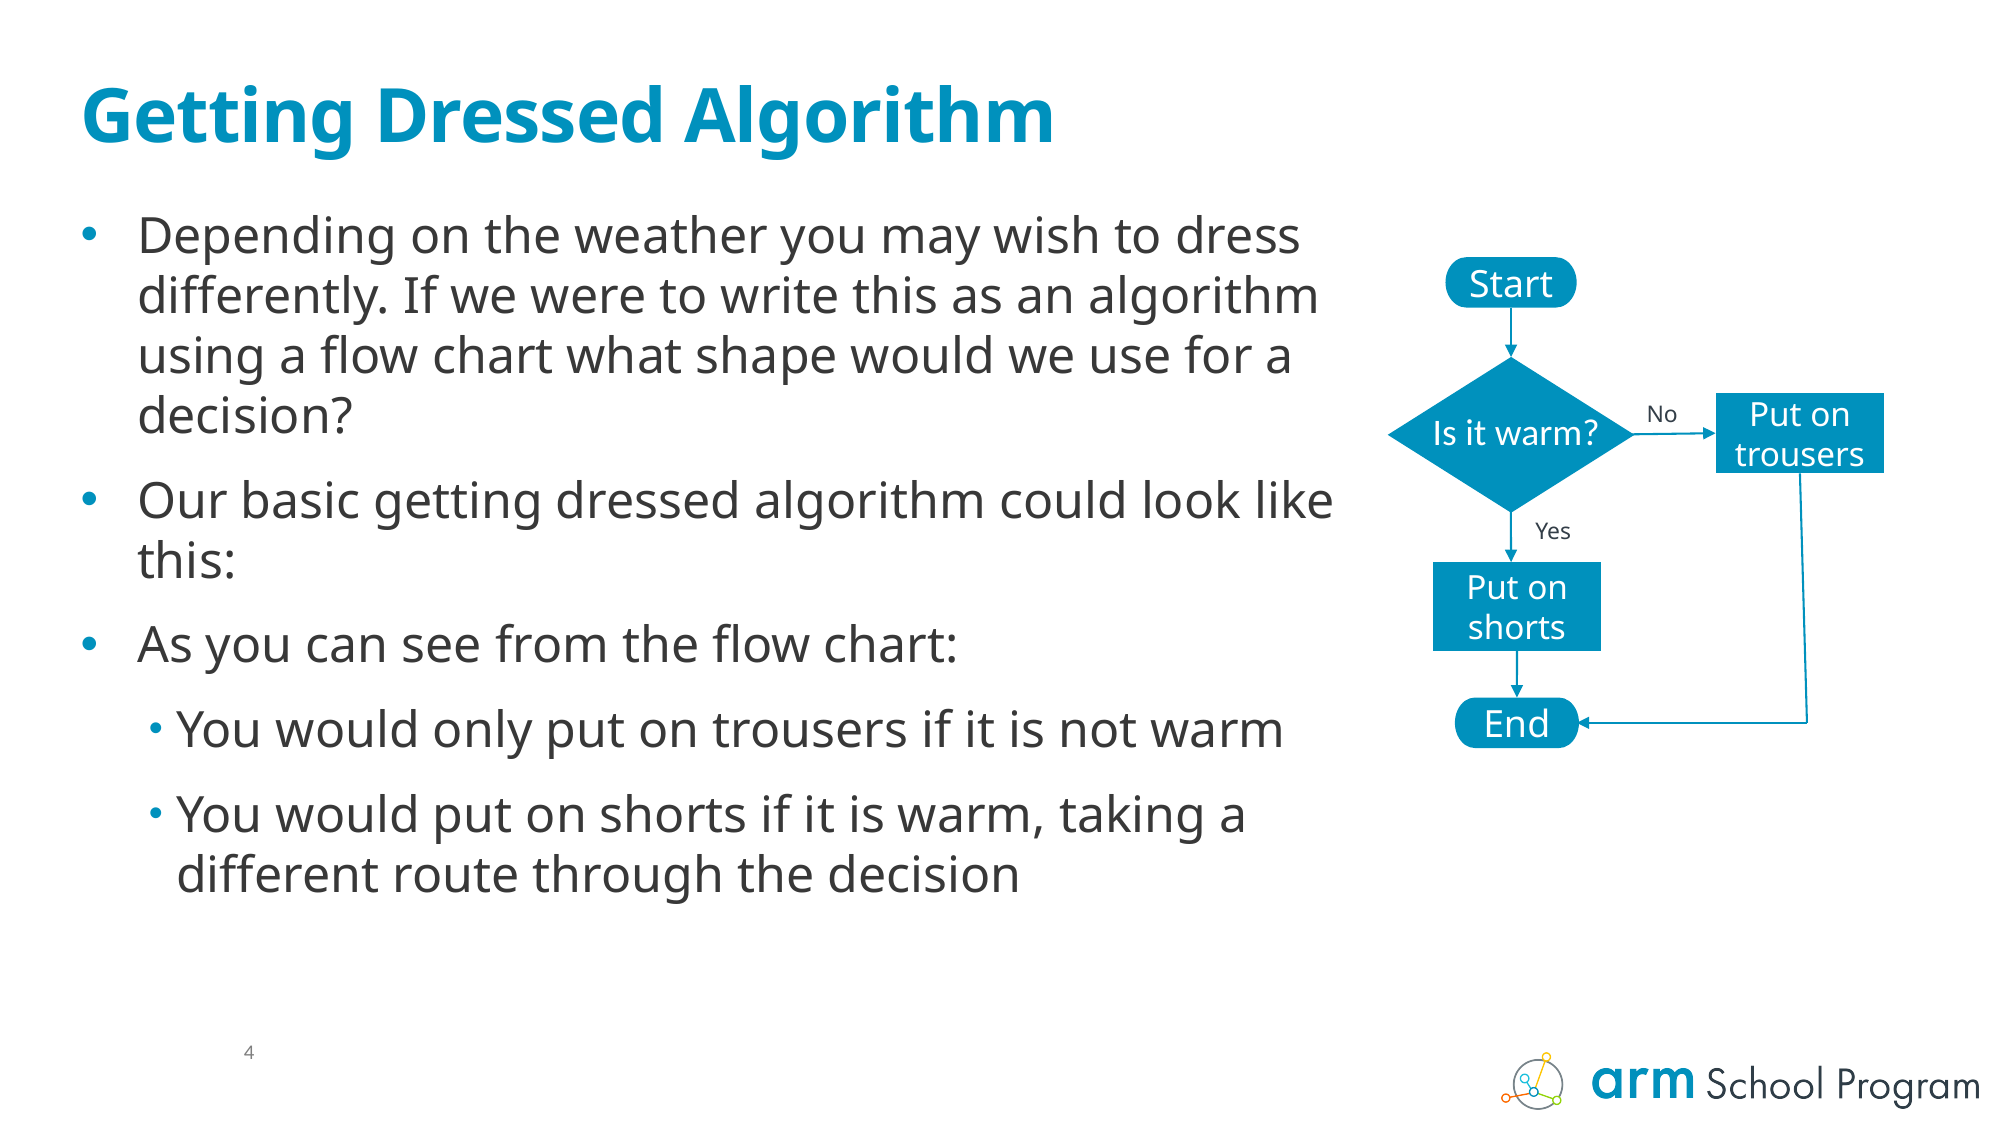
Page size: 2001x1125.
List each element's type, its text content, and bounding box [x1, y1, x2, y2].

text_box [1387, 257, 1885, 749]
picture [1501, 1052, 1979, 1110]
title Getting Dressed Algorithm [80, 48, 1915, 158]
list Depending on the weather you may wish to dress differently. If we were to write this as an algorithm using a flow chart what shape would we use for a decision? Our basic getting dressed algorithm could look like this: As you can see from the flow chart: You would only put on trousers if it is not warm You would put on shorts if it is warm, taking a different route through the decision [80, 203, 1348, 957]
